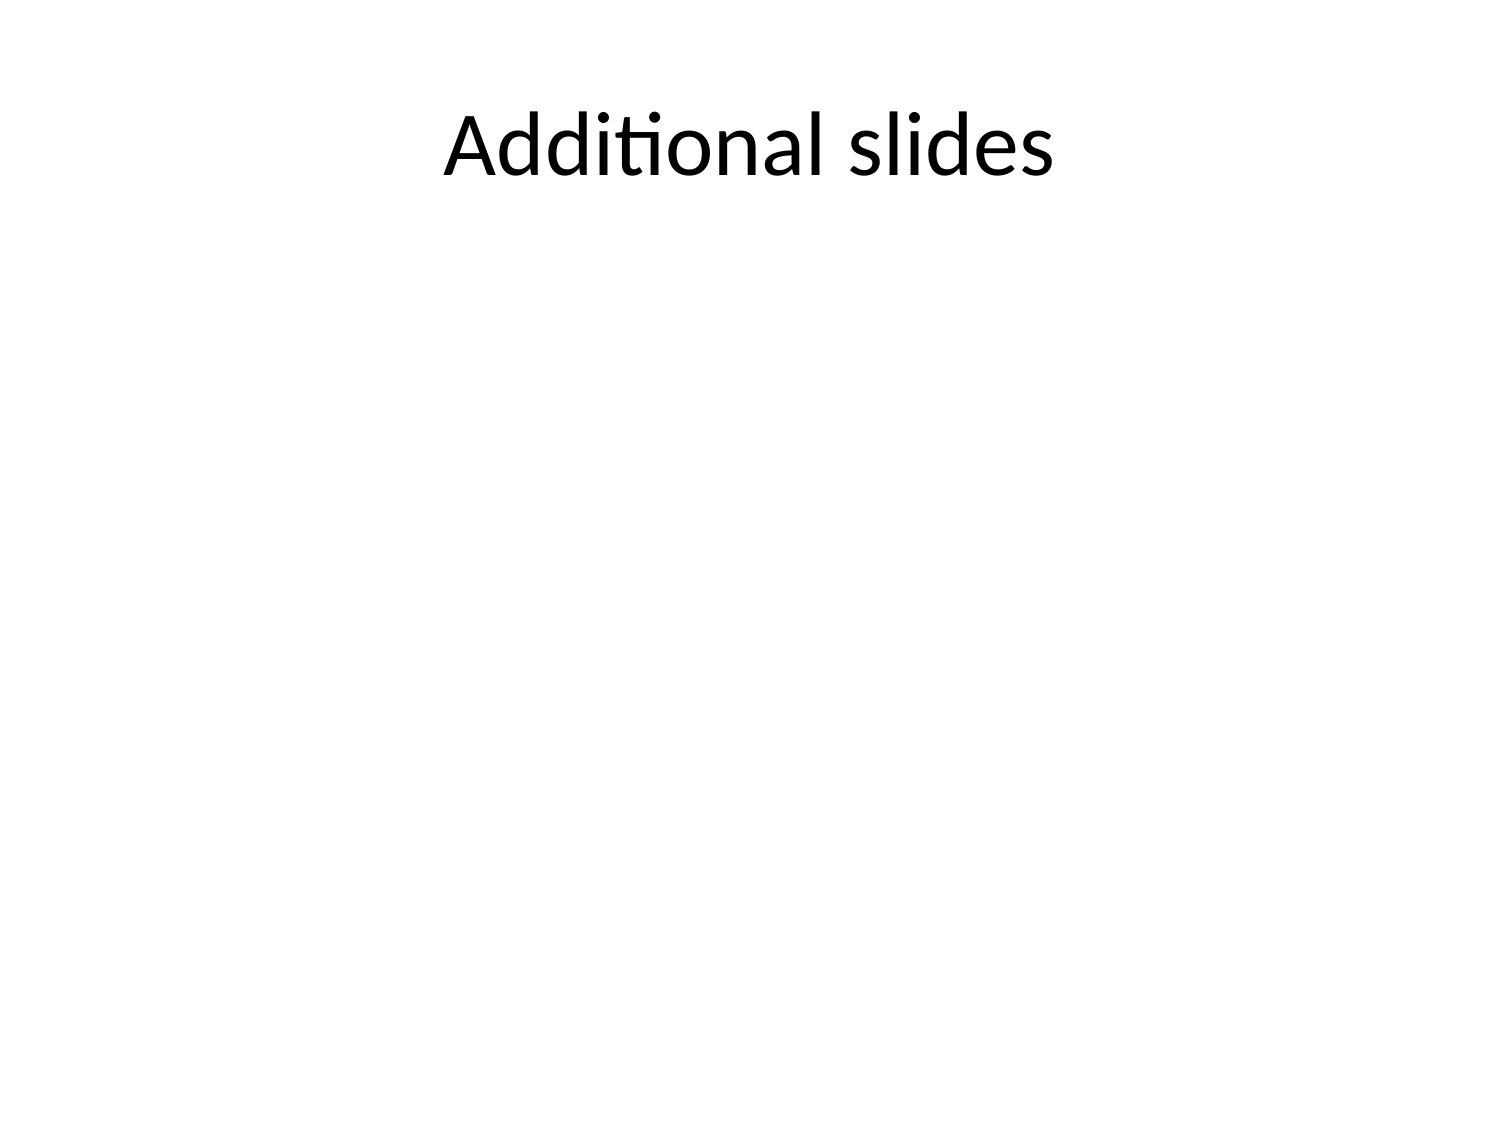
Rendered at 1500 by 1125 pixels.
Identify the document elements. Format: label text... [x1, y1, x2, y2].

title Additional slides [75, 45, 1425, 233]
